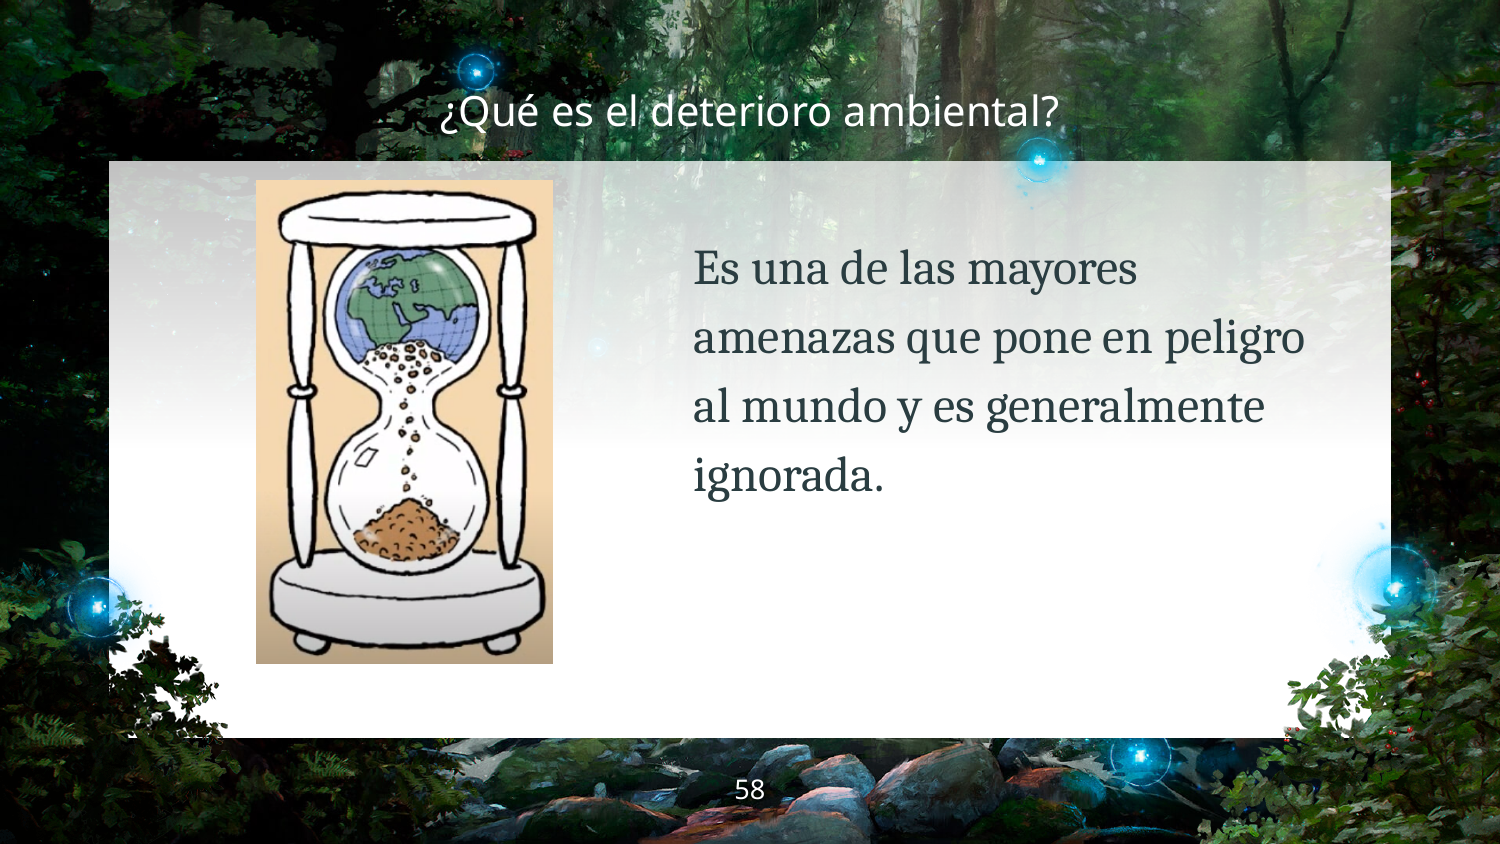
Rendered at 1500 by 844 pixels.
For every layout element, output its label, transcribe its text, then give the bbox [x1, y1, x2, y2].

picture [256, 180, 554, 664]
list Es una de las mayores amenazas que pone en peligro al mundo y es generalmente ignorada. [693, 225, 1327, 674]
picture [0, 0, 1500, 844]
title ¿Qué es el deterioro ambiental? [121, 0, 1379, 136]
slide_number ‹#› [705, 737, 795, 844]
picture [1134, 750, 1146, 762]
